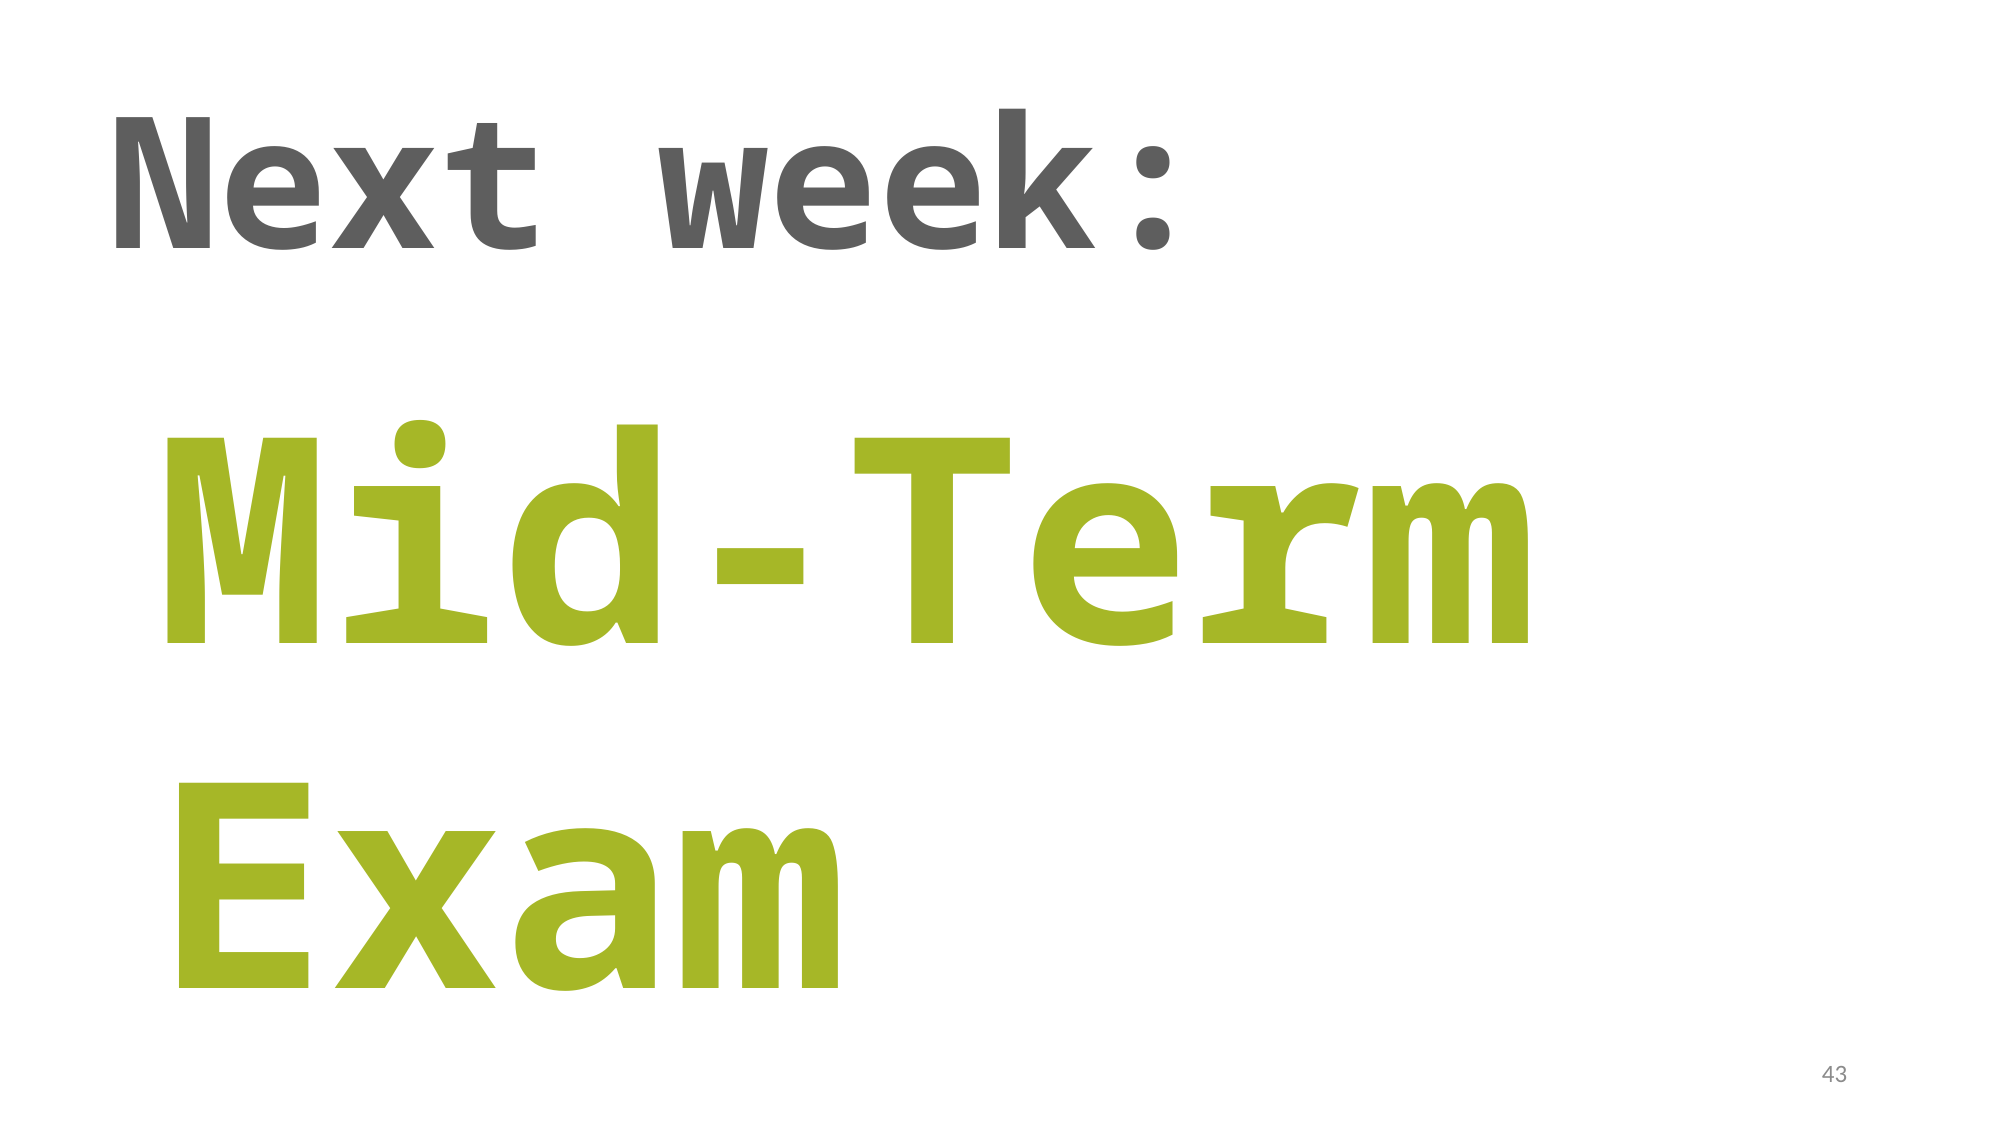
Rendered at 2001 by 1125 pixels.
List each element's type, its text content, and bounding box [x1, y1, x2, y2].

slide_number 43 [1412, 1042, 1863, 1103]
text_box Mid-Term Exam [141, 348, 1918, 1053]
text_box Next week: [93, 58, 1967, 293]
